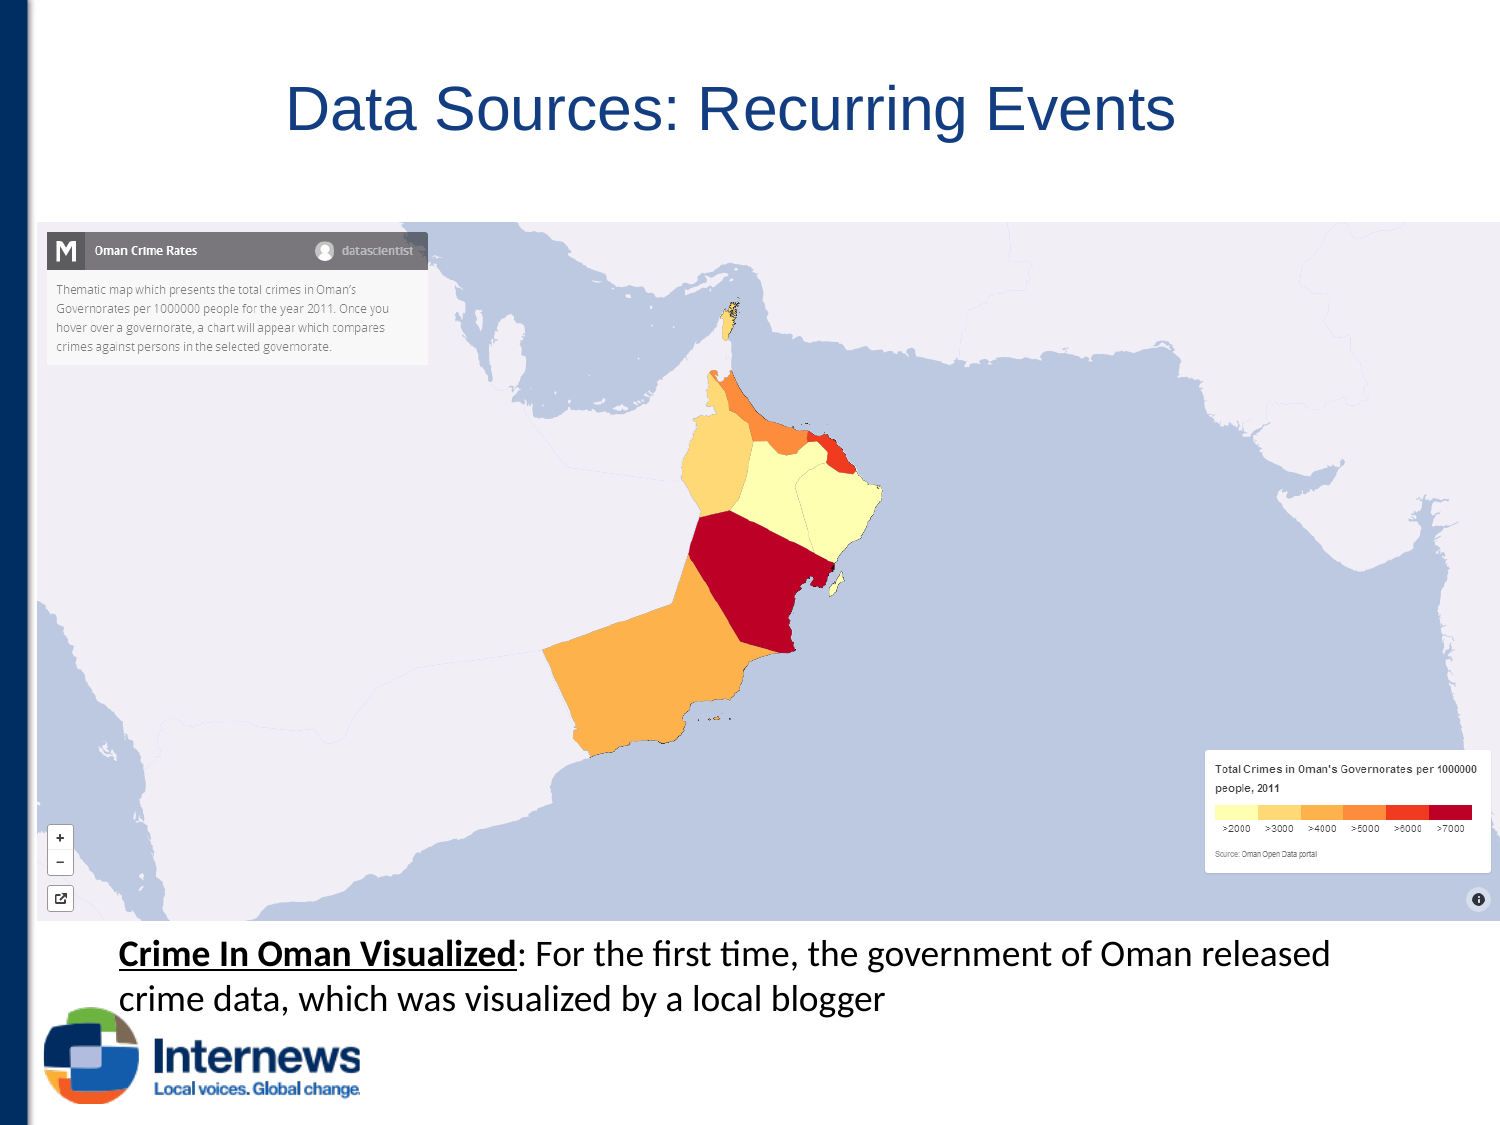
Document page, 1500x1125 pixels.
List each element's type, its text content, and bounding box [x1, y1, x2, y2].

text_box Crime In Oman Visualized: For the first time, the government of Oman released crime data, which was visualized by a local blogger [104, 929, 1396, 1026]
title Data Sources: Recurring Events [270, 11, 1397, 200]
picture [0, 0, 1500, 1125]
